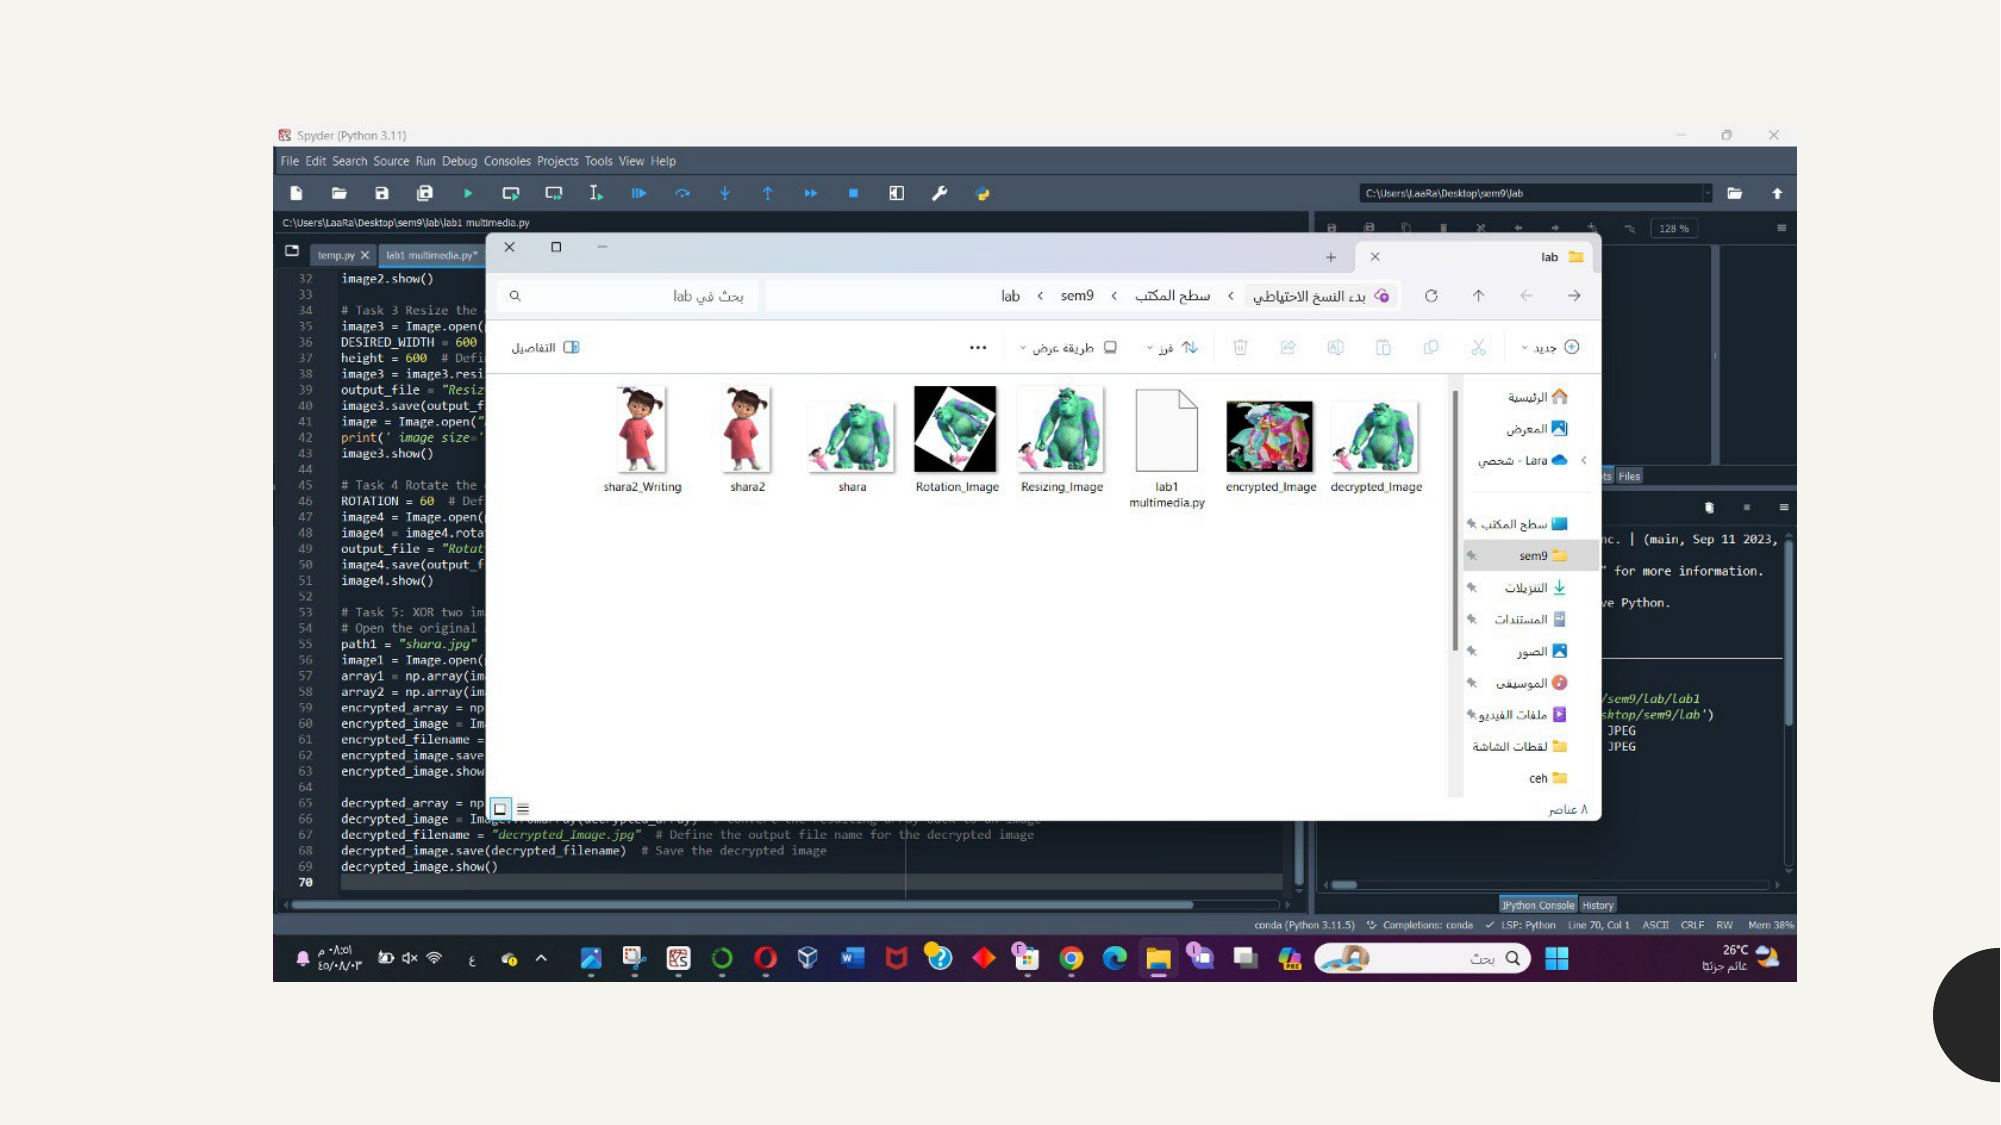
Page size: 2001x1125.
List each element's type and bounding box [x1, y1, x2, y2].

list [273, 124, 1797, 982]
